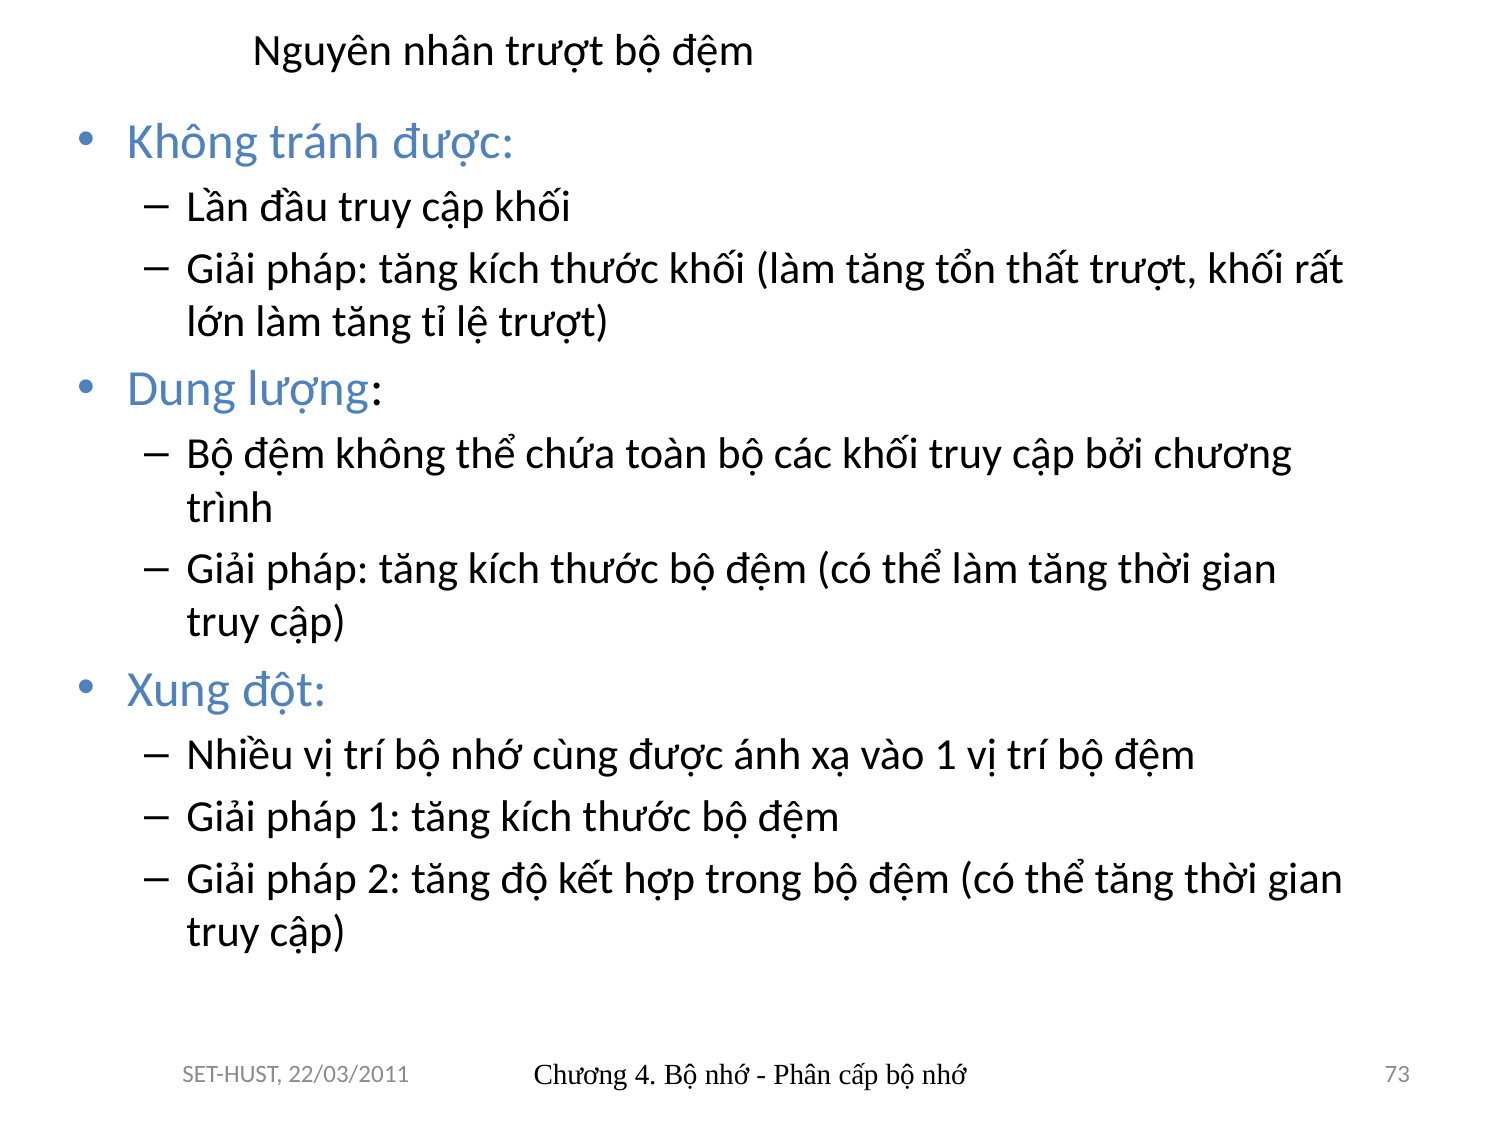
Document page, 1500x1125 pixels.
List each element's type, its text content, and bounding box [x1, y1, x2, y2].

footer Chương 4. Bộ nhớ - Phân cấp bộ nhớ [512, 1042, 988, 1103]
list Không tránh được: Lần đầu truy cập khối Giải pháp: tăng kích thước khối (làm tăng tổn thất trượt, khối rất lớn làm tăng tỉ lệ trượt) Dung lượng: Bộ đệm không thể chứa toàn bộ các khối truy cập bởi chương trình Giải pháp: tăng kích thước bộ đệm (có thể làm tăng thời gian truy cập) Xung đột: Nhiều vị trí bộ nhớ cùng được ánh xạ vào 1 vị trí bộ đệm Giải pháp 1: tăng kích thước bộ đệm Giải pháp 2: tăng độ kết hợp trong bộ đệm (có thể tăng thời gian truy cập) [62, 99, 1373, 965]
title Nguyên nhân trượt bộ đệm [112, 12, 897, 83]
slide_number 73 [1074, 1042, 1425, 1103]
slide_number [75, 1042, 425, 1103]
